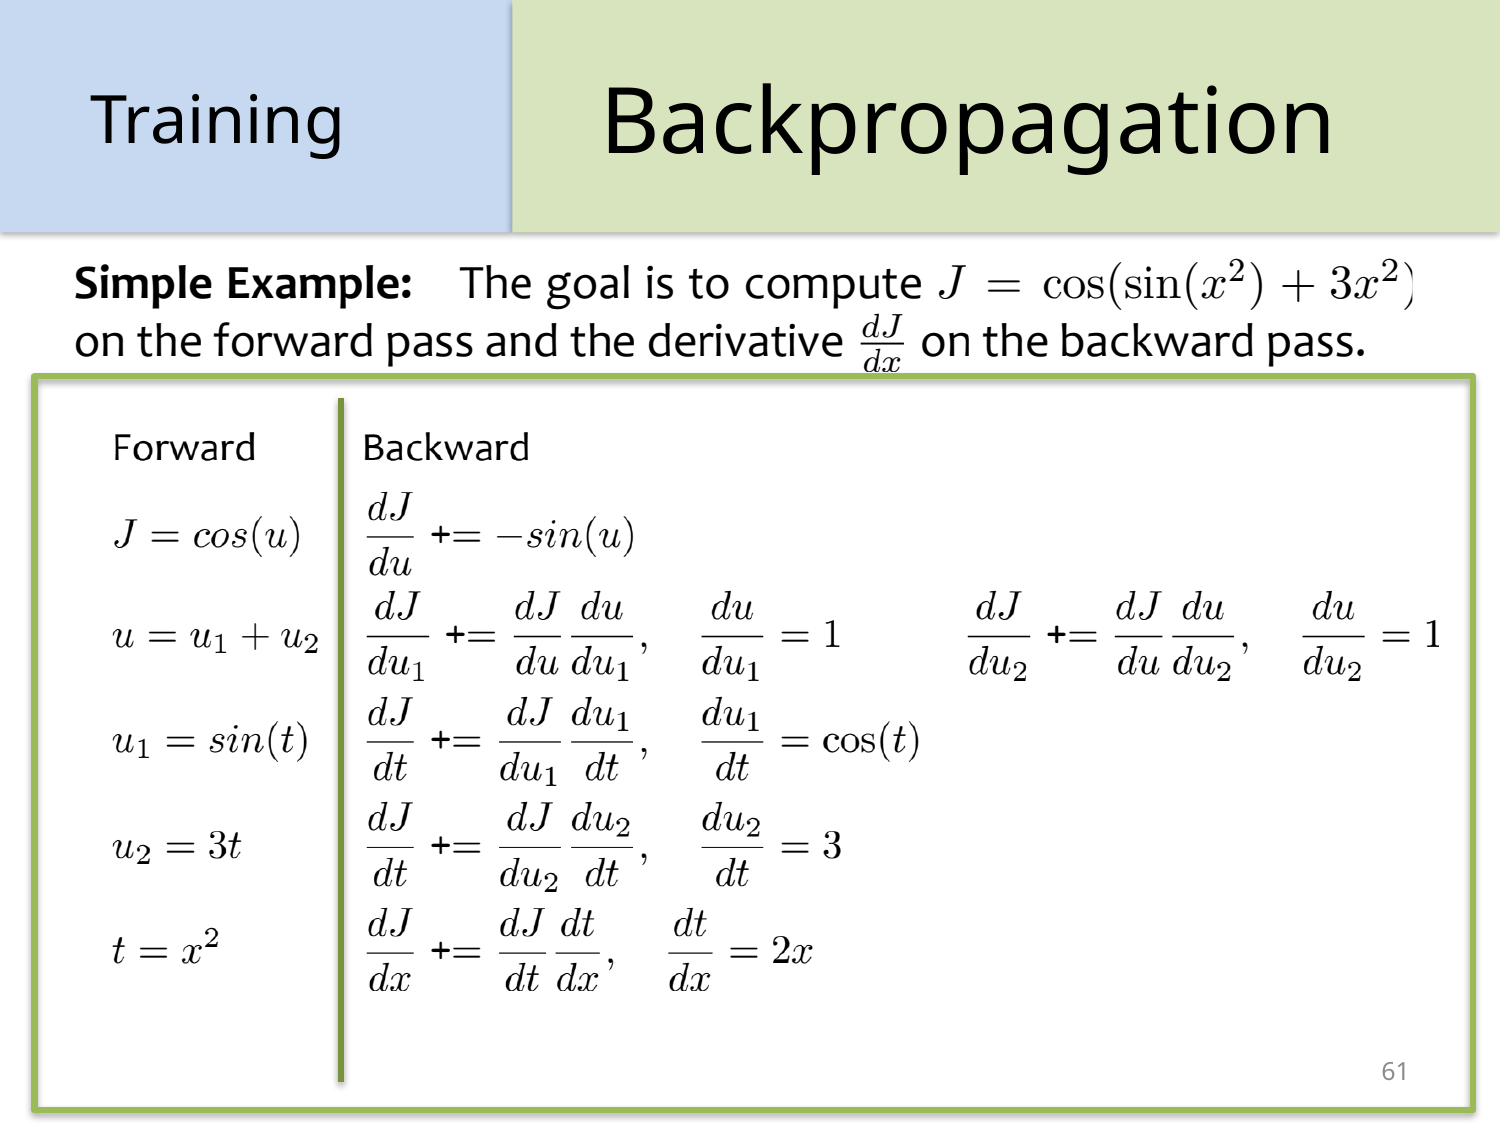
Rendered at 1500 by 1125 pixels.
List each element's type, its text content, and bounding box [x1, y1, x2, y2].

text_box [34, 375, 1474, 1111]
list Training [75, 23, 513, 211]
picture [74, 257, 1413, 372]
title Backpropagation [513, 23, 1425, 211]
